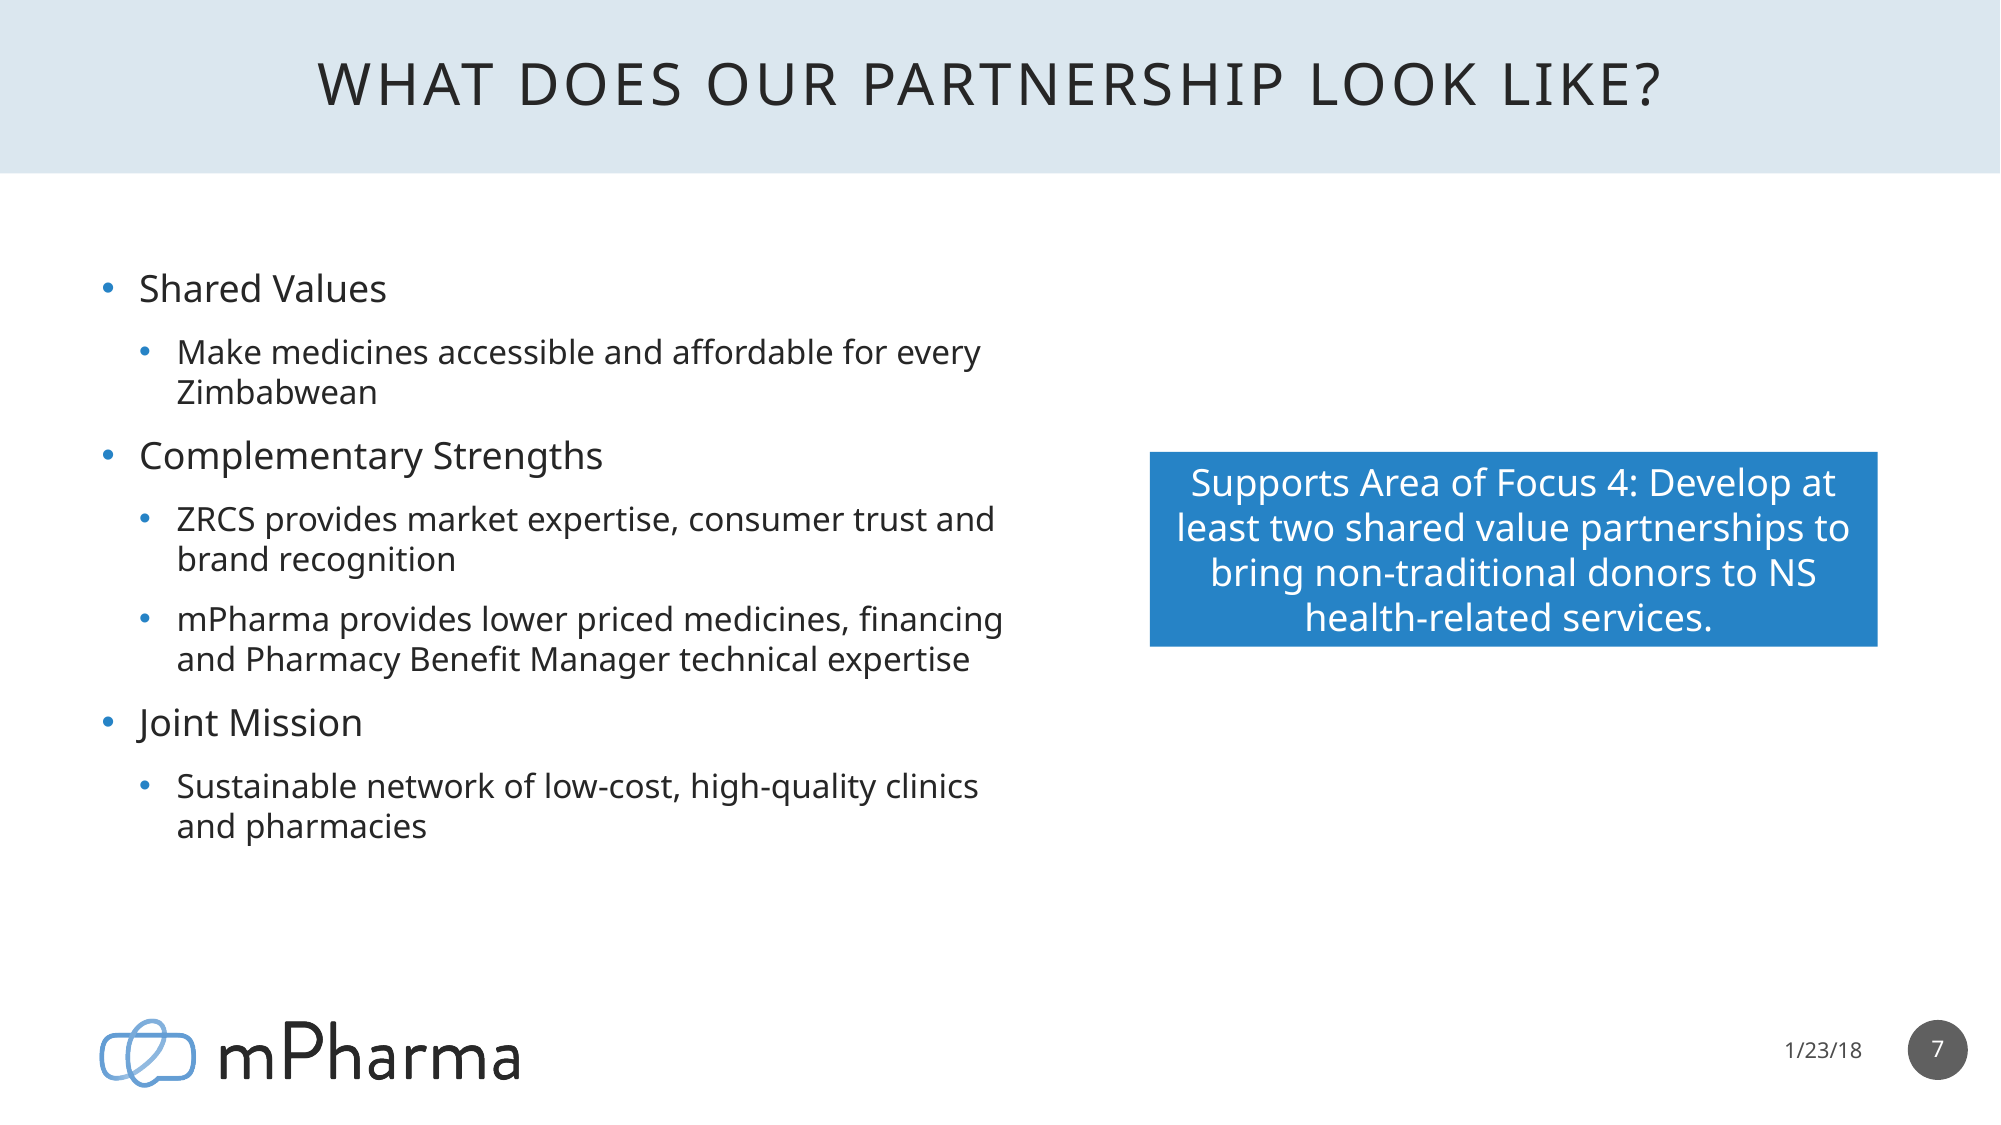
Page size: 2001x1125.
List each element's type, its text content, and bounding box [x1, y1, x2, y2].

picture [86, 1003, 525, 1096]
slide_number 7 [1907, 1019, 1968, 1080]
list Shared Values Make medicines accessible and affordable for every Zimbabwean Complementary Strengths ZRCS provides market expertise, consumer trust and brand recognition mPharma provides lower priced medicines, financing and Pharmacy Benefit Manager technical expertise Joint Mission Sustainable network of low-cost, high-quality clinics and pharmacies [86, 257, 1036, 942]
text_box Supports Area of Focus 4: Develop at least two shared value partnerships to bring non-traditional donors to NS health-related services. [1149, 451, 1878, 647]
title What does our partnership look like? [0, 0, 2000, 176]
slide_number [1426, 1023, 1878, 1077]
